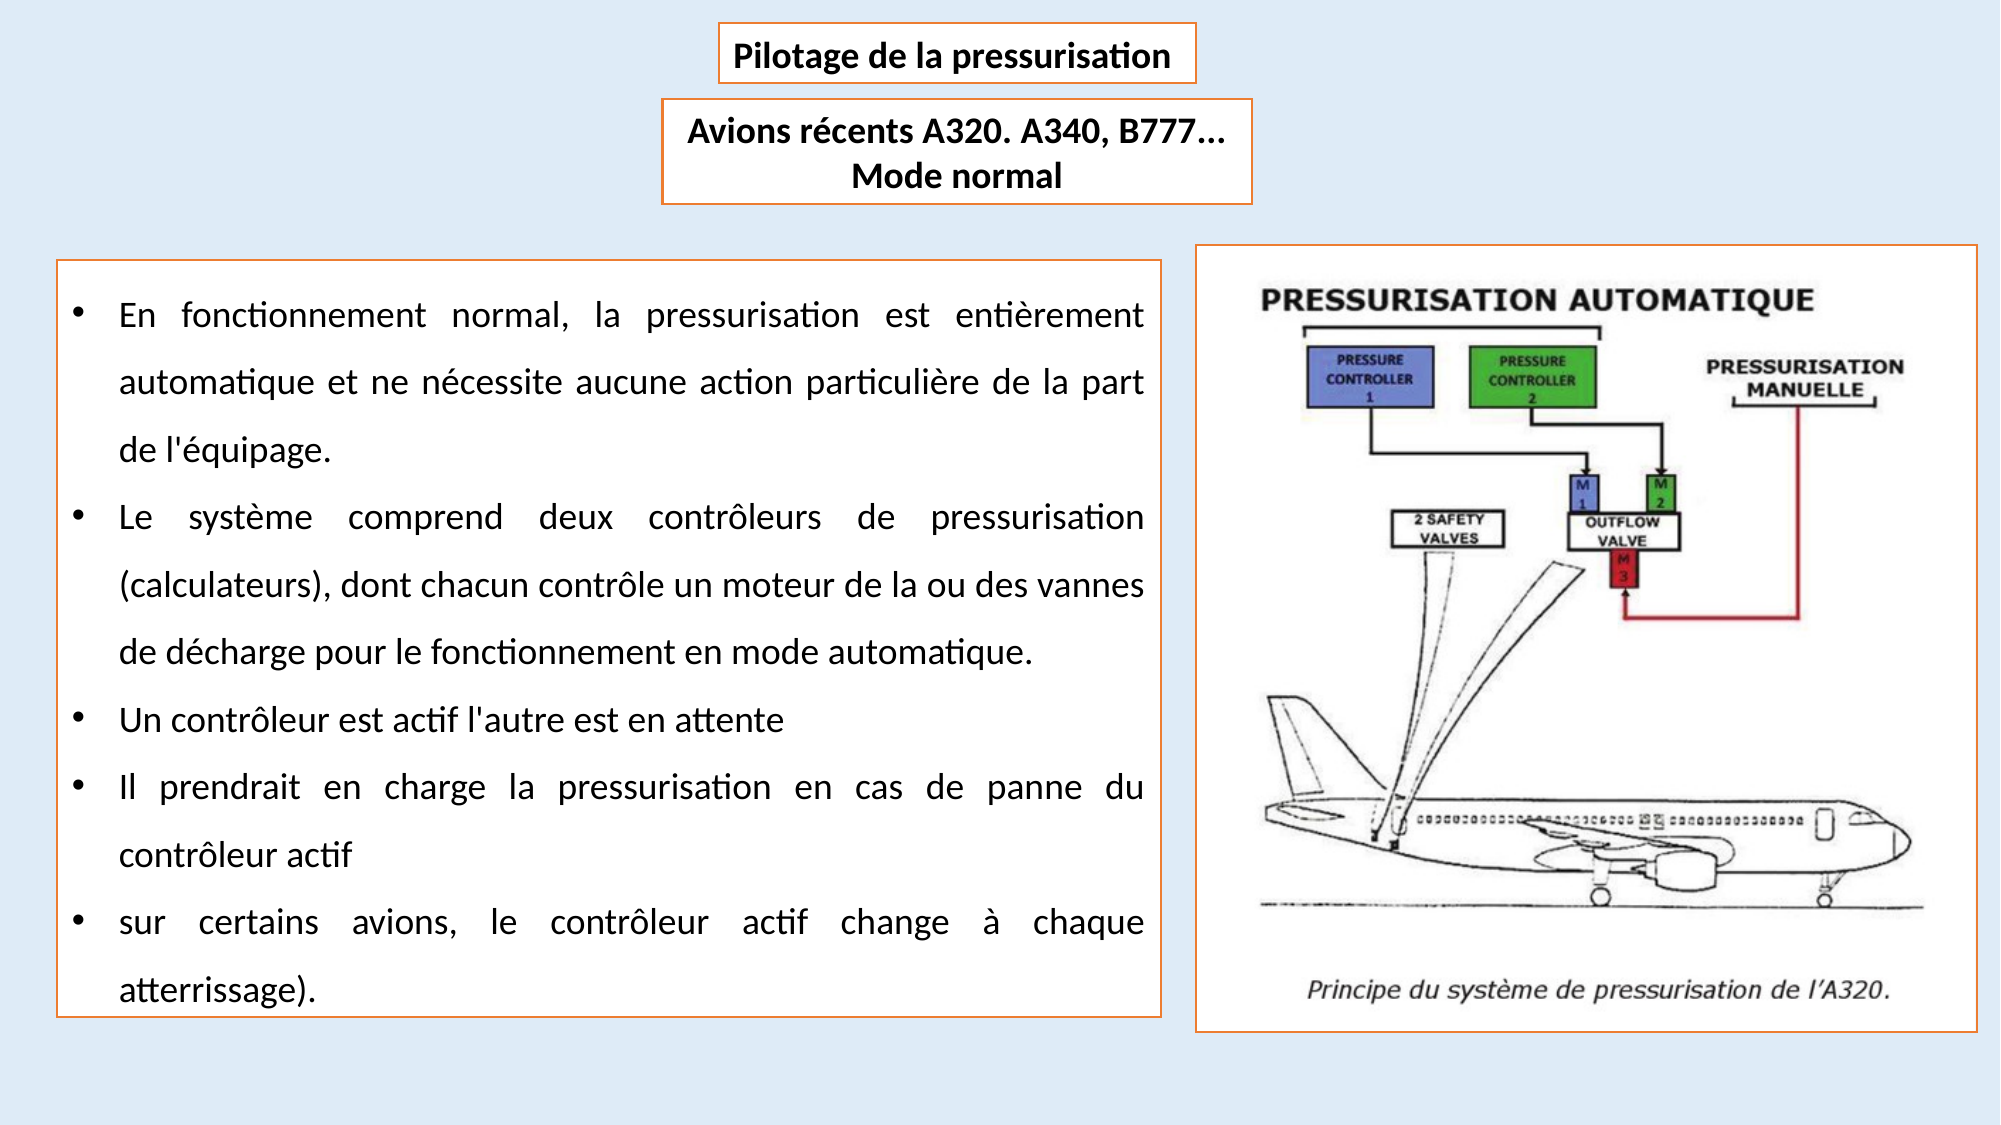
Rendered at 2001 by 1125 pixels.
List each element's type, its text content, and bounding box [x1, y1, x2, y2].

text_box Avions récents A320. A340, B777... Mode normal [661, 98, 1253, 205]
text_box Pilotage de la pressurisation [718, 22, 1197, 84]
text_box En fonctionnement normal, la pressurisation est entièrement automatique et ne nécessite aucune action particulière de la part de l'équipage. Le système comprend deux contrôleurs de pressurisation (calculateurs), dont chacun contrôle un moteur de la ou des vannes de décharge pour le fonctionnement en mode automatique. Un contrôleur est actif l'autre est en attente Il prendrait en charge la pressurisation en cas de panne du contrôleur actif sur certains avions, le contrôleur actif change à chaque atterrissage). [56, 259, 1162, 1018]
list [1197, 246, 1976, 1032]
